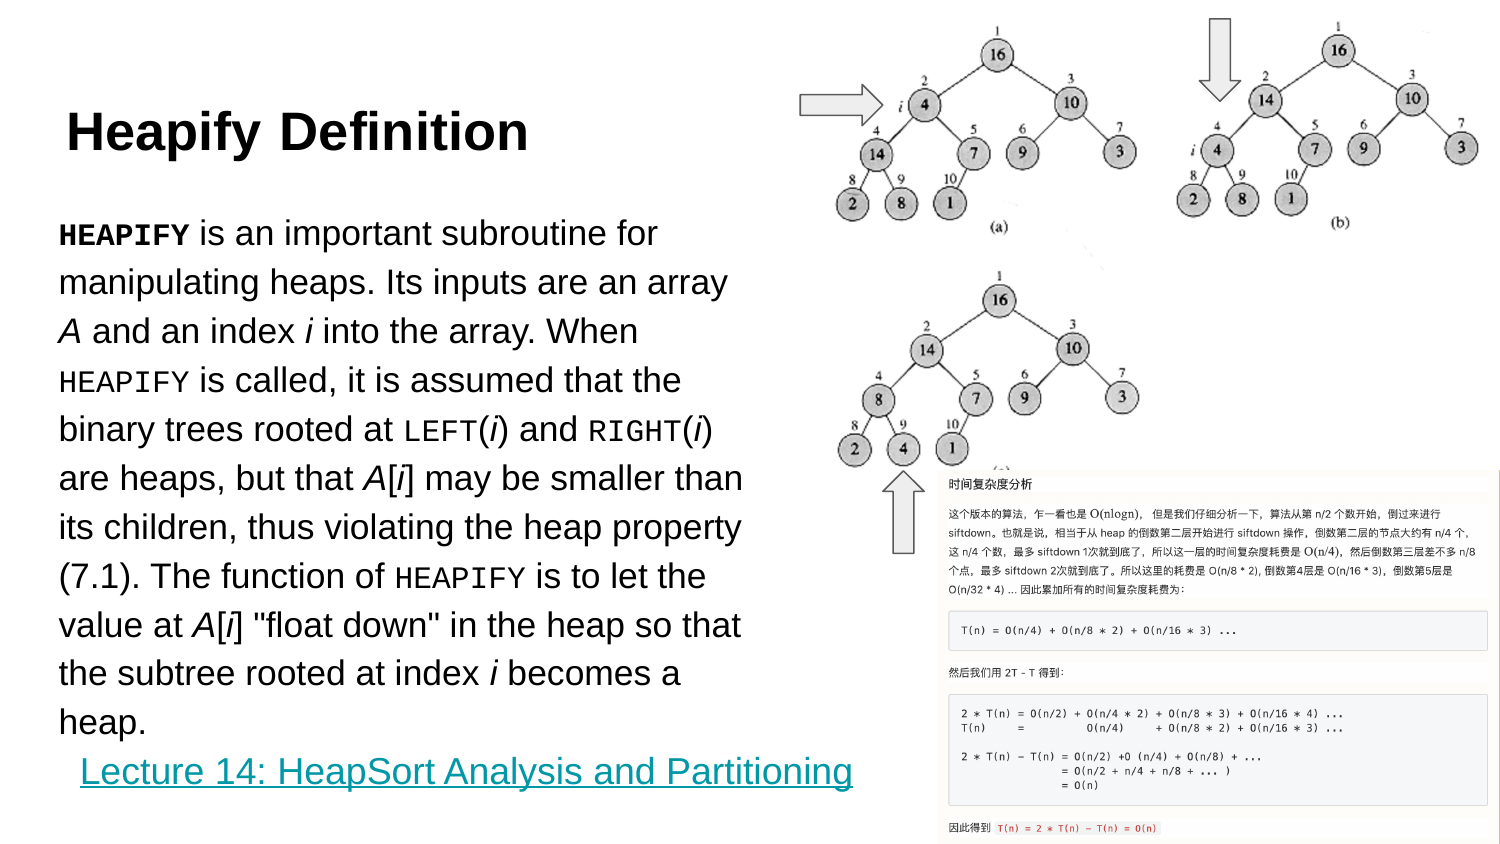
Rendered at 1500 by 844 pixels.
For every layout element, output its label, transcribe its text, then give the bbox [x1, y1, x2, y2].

list HEAPIFY is an important subroutine for manipulating heaps. Its inputs are an array A and an index i into the array. When HEAPIFY is called, it is assumed that the binary trees rooted at LEFT(i) and RIGHT(i) are heaps, but that A[i] may be smaller than its children, thus violating the heap property (7.1). The function of HEAPIFY is to let the value at A[i] "float down" in the heap so that the subtree rooted at index i becomes a heap. [43, 189, 769, 804]
text_box Lecture 14: HeapSort Analysis and Partitioning [54, 725, 883, 807]
text_box [893, 513, 914, 554]
picture [818, 0, 1500, 844]
title Heapify Definition [51, 72, 813, 167]
text_box [800, 94, 813, 116]
